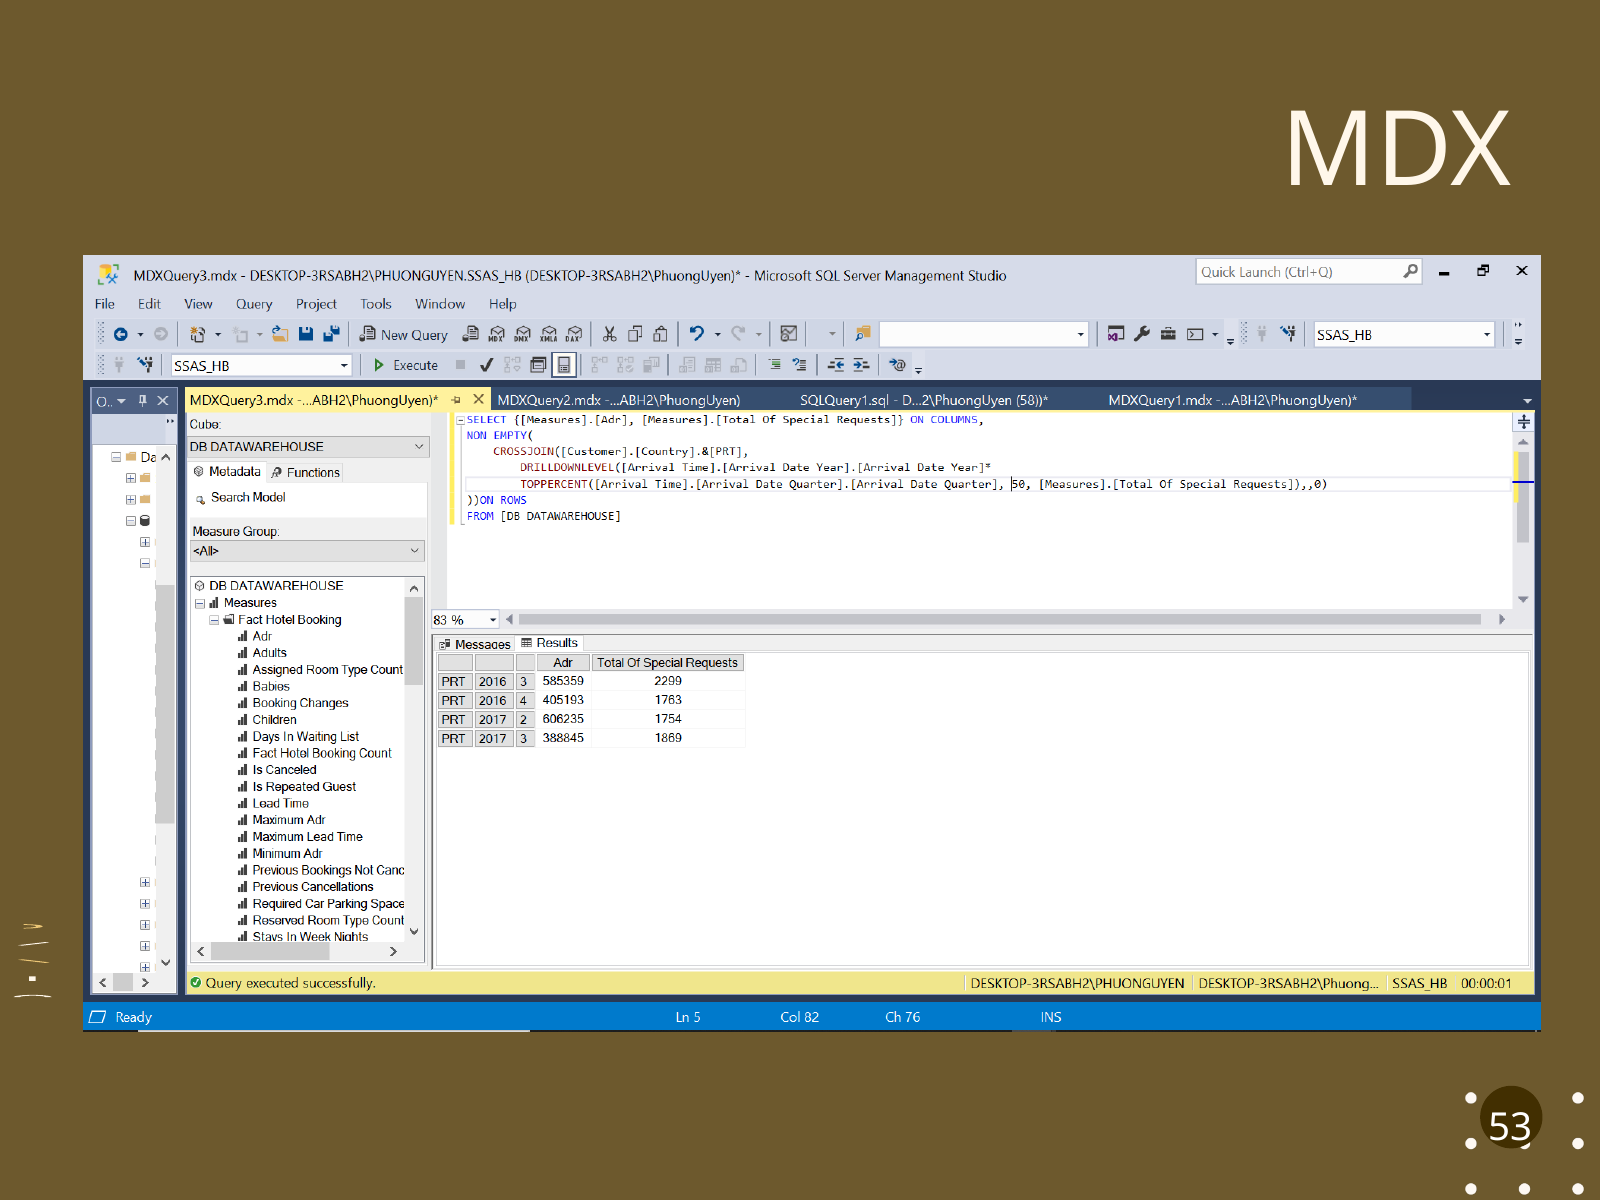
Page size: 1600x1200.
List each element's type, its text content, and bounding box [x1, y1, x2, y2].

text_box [1479, 1085, 1543, 1149]
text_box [13, 923, 78, 999]
text_box MDX [429, 55, 1512, 206]
picture [1466, 1080, 1600, 1200]
picture [83, 255, 1541, 1033]
